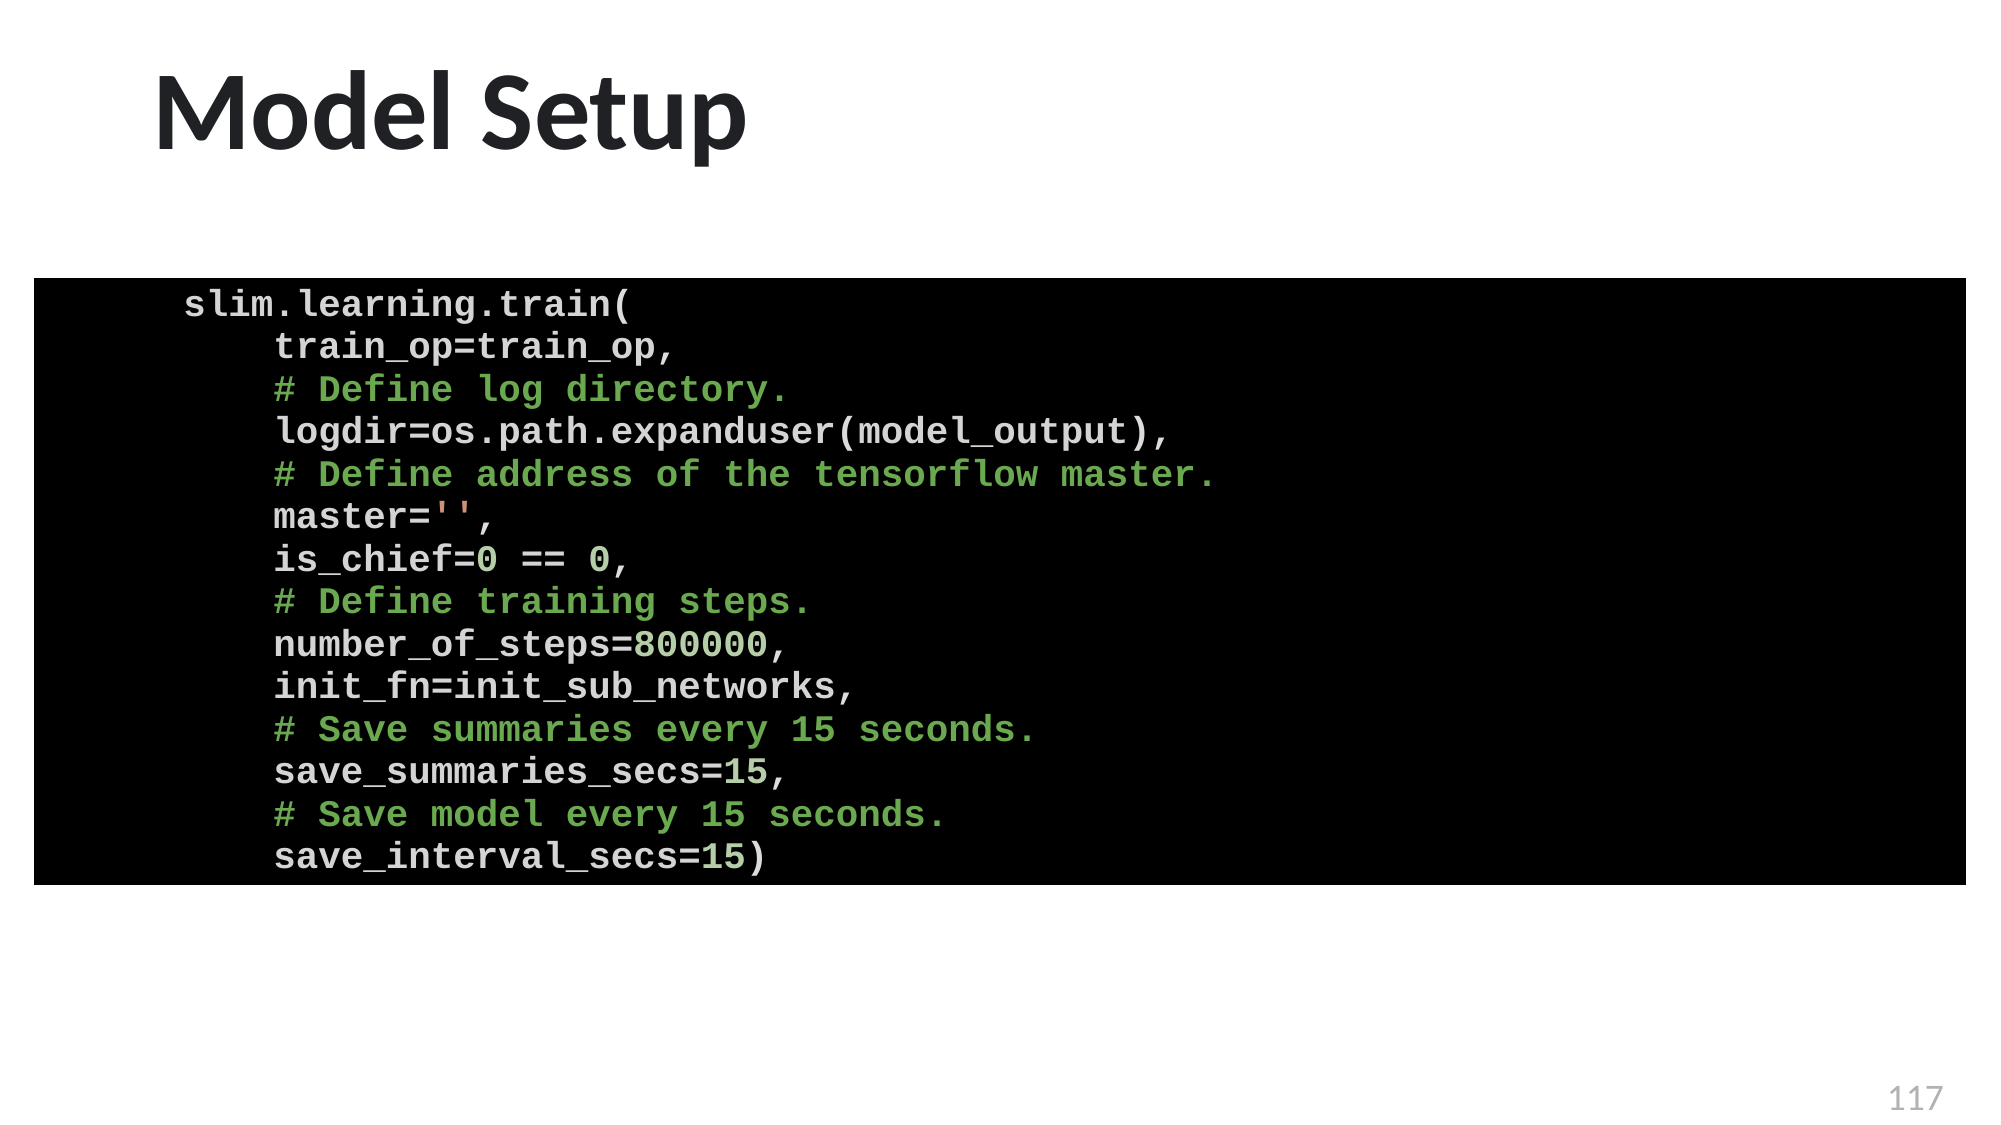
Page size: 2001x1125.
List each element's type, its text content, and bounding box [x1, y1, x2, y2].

table_header slim.learning.train( train_op=train_op, # Define log directory. logdir=os.path.expanduser(model_output), # Define address of the tensorflow master. master='', is_chief=0 == 0, # Define training steps. number_of_steps=800000, init_fn=init_sub_networks, # Save summaries every 15 seconds. save_summaries_secs=15, # Save model every 15 seconds. save_interval_secs=15) [34, 278, 1966, 885]
title Model Setup [137, 28, 1863, 199]
slide_number 117 [1508, 1065, 1959, 1125]
